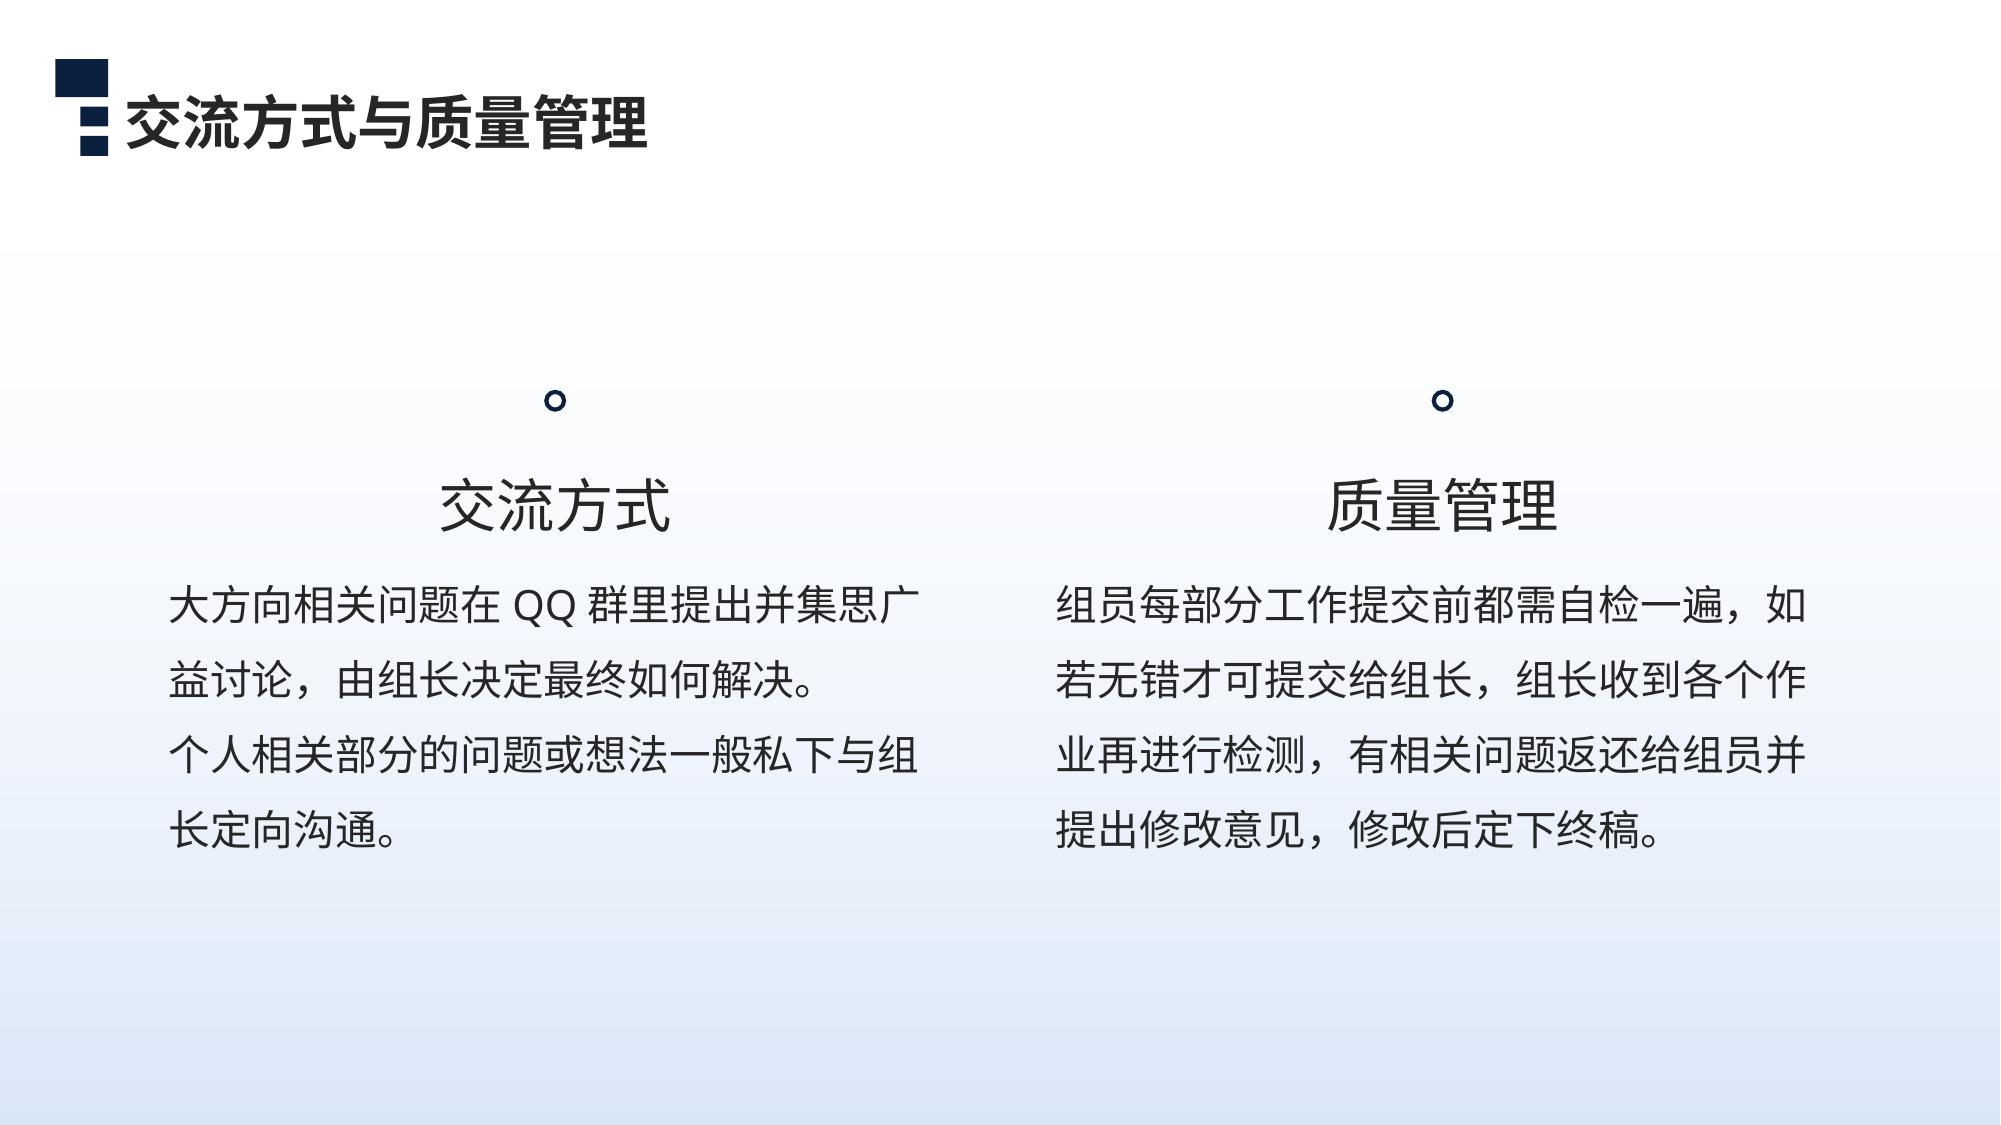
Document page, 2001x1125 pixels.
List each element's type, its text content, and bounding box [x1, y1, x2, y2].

text_box [546, 391, 565, 410]
text_box 交流方式与质量管理 [124, 79, 1906, 157]
text_box [1433, 391, 1452, 410]
text_box [0, 0, 2000, 1125]
text_box 质量管理 [1055, 434, 1830, 553]
text_box 交流方式 [168, 434, 942, 553]
text_box [80, 106, 109, 127]
text_box [80, 135, 109, 156]
text_box [55, 59, 109, 98]
text_box 大方向相关问题在QQ群里提出并集思广益讨论，由组长决定最终如何解决。 个人相关部分的问题或想法一般私下与组长定向沟通。 [168, 553, 942, 983]
text_box 组员每部分工作提交前都需自检一遍，如若无错才可提交给组长，组长收到各个作业再进行检测，有相关问题返还给组员并提出修改意见，修改后定下终稿。 [1055, 553, 1830, 981]
